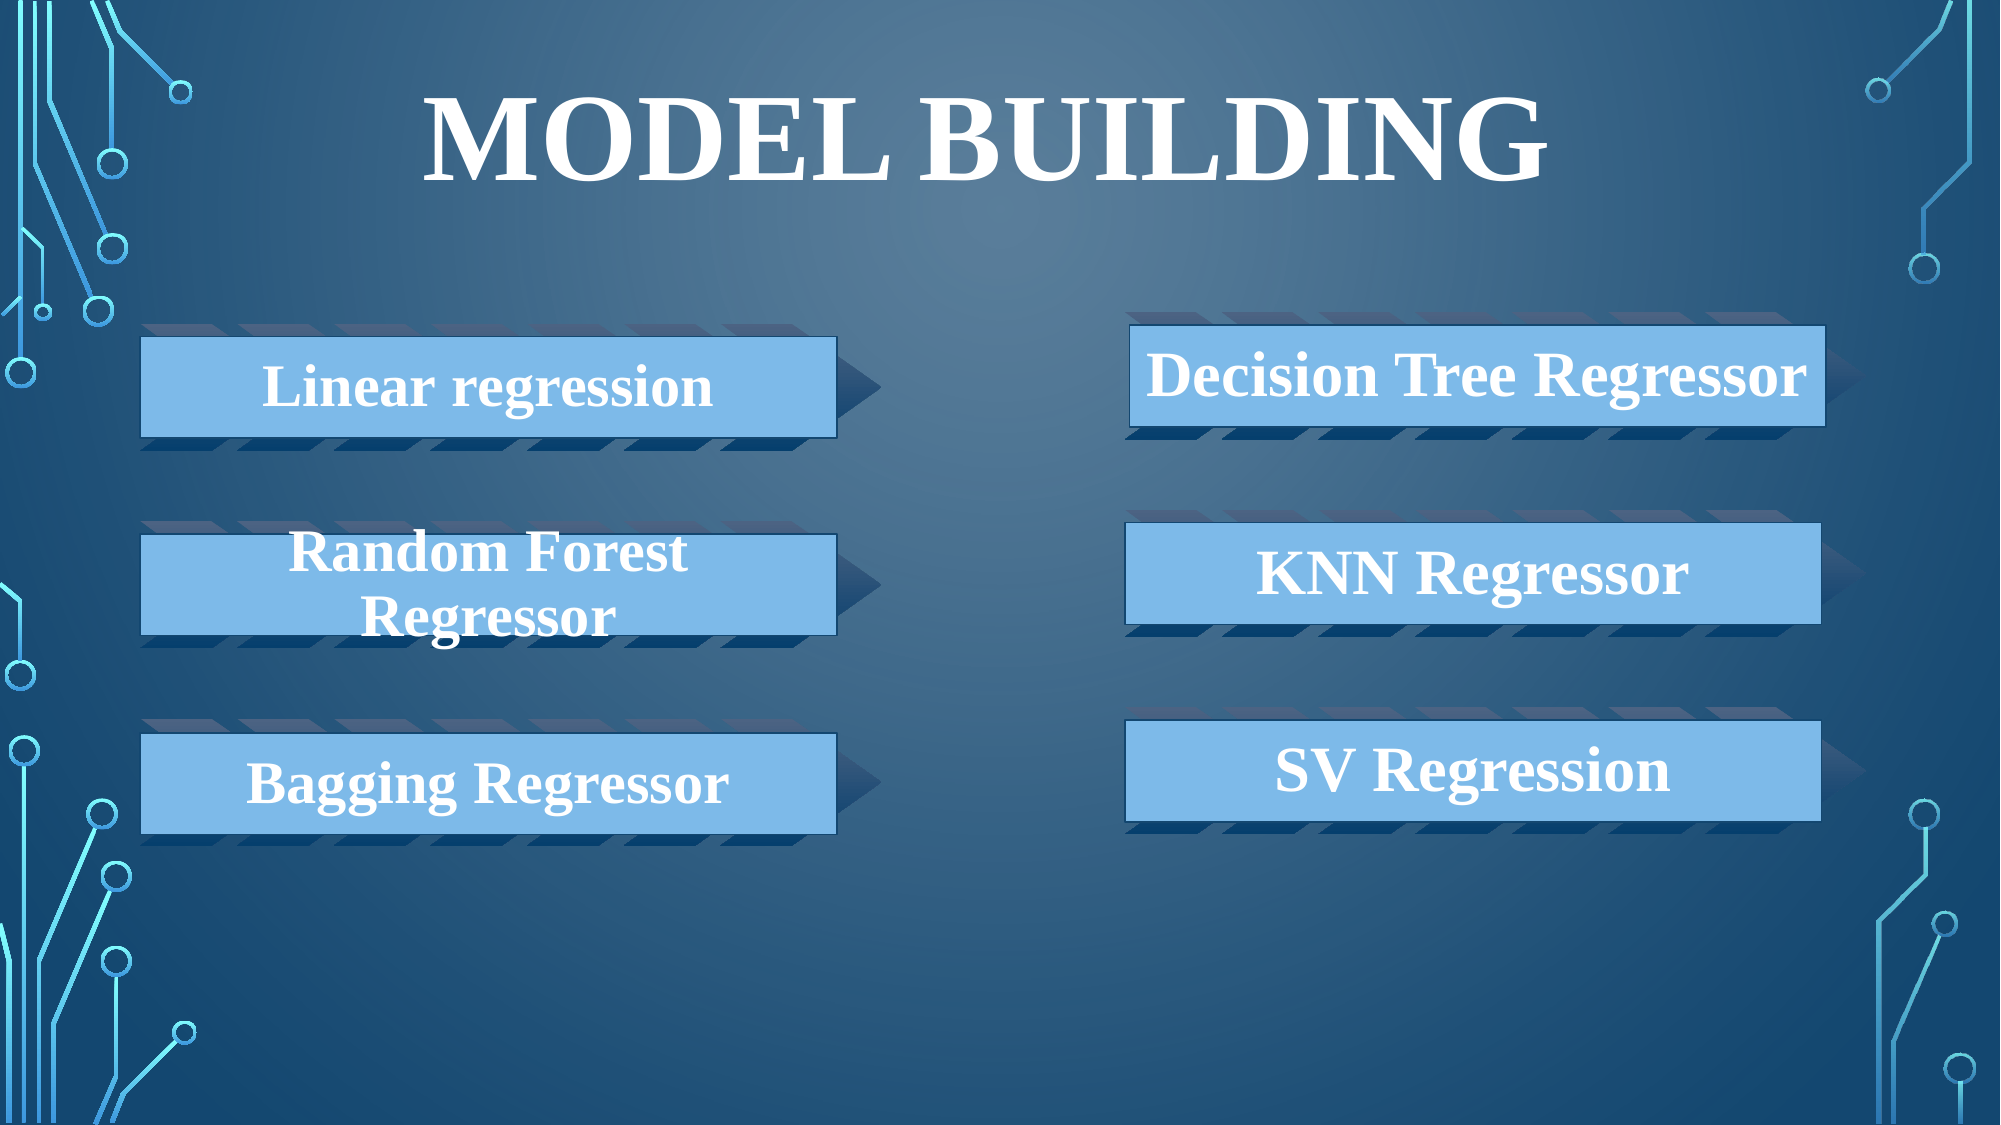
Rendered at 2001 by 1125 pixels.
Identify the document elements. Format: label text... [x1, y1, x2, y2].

title MODEL BUILDING [174, 18, 1800, 260]
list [0, 260, 1098, 847]
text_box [908, 249, 2000, 835]
